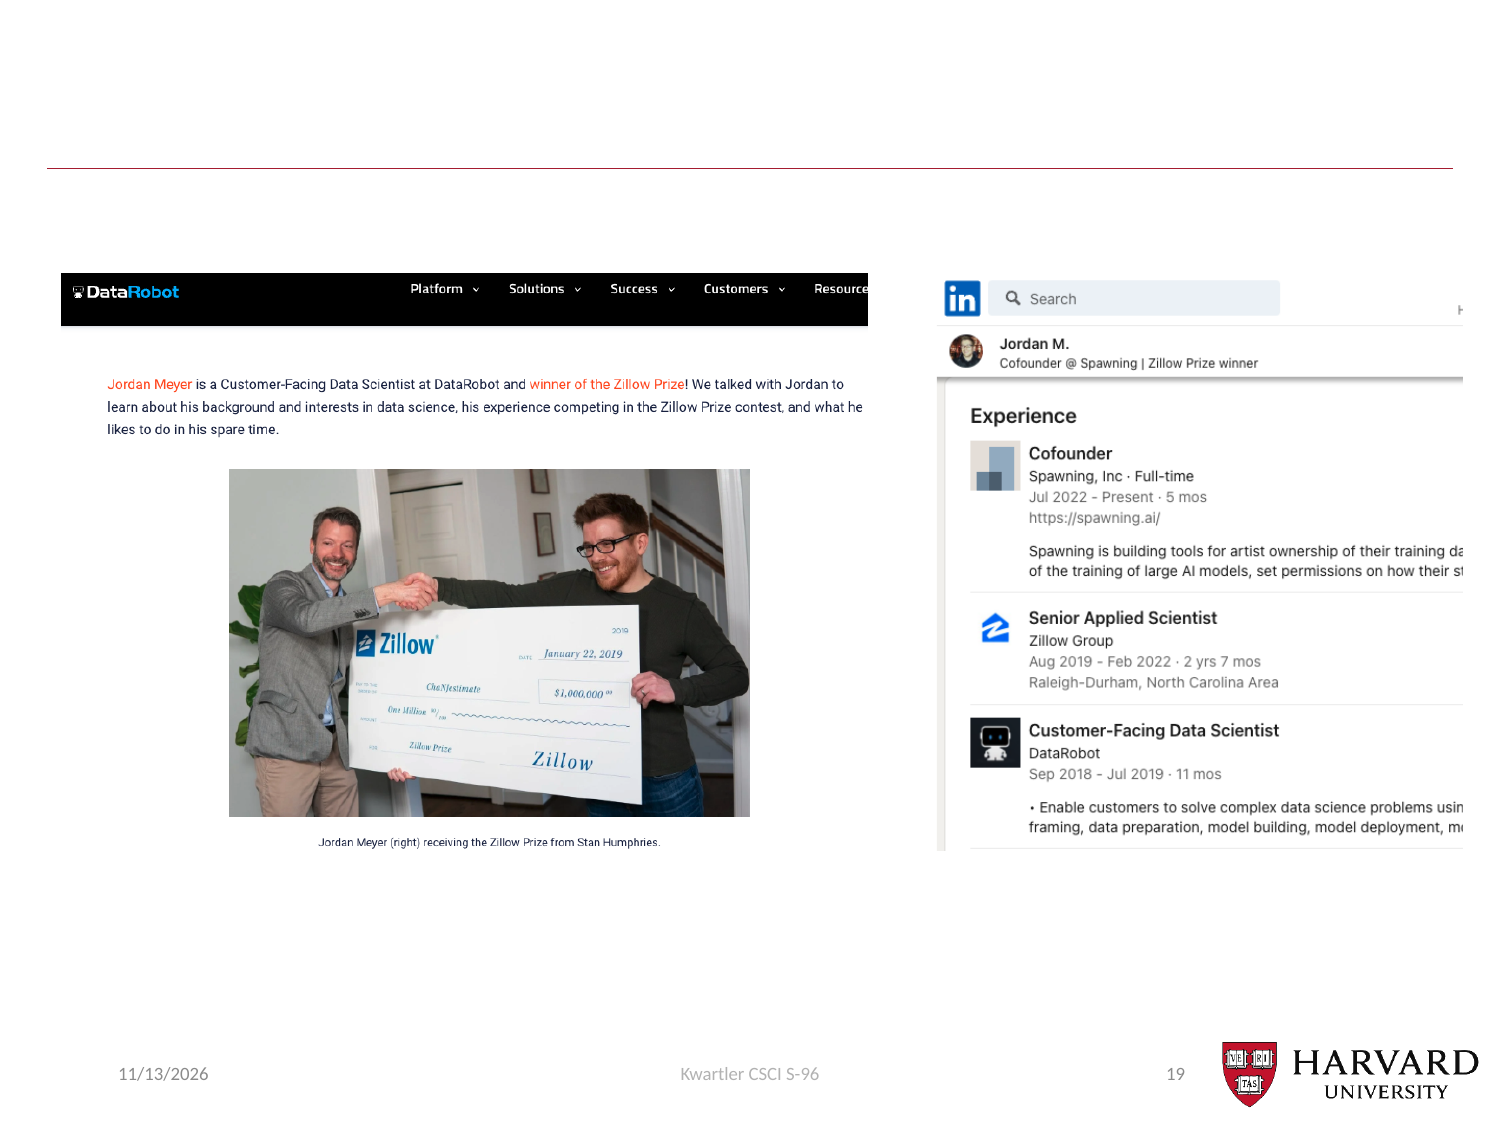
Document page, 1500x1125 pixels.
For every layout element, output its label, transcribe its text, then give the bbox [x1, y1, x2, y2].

footer Kwartler CSCI S-96 [496, 1042, 1004, 1103]
slide_number 19 [1059, 1042, 1200, 1103]
picture [61, 273, 868, 852]
picture [1200, 1024, 1500, 1125]
picture [936, 273, 1463, 851]
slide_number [103, 1042, 441, 1103]
